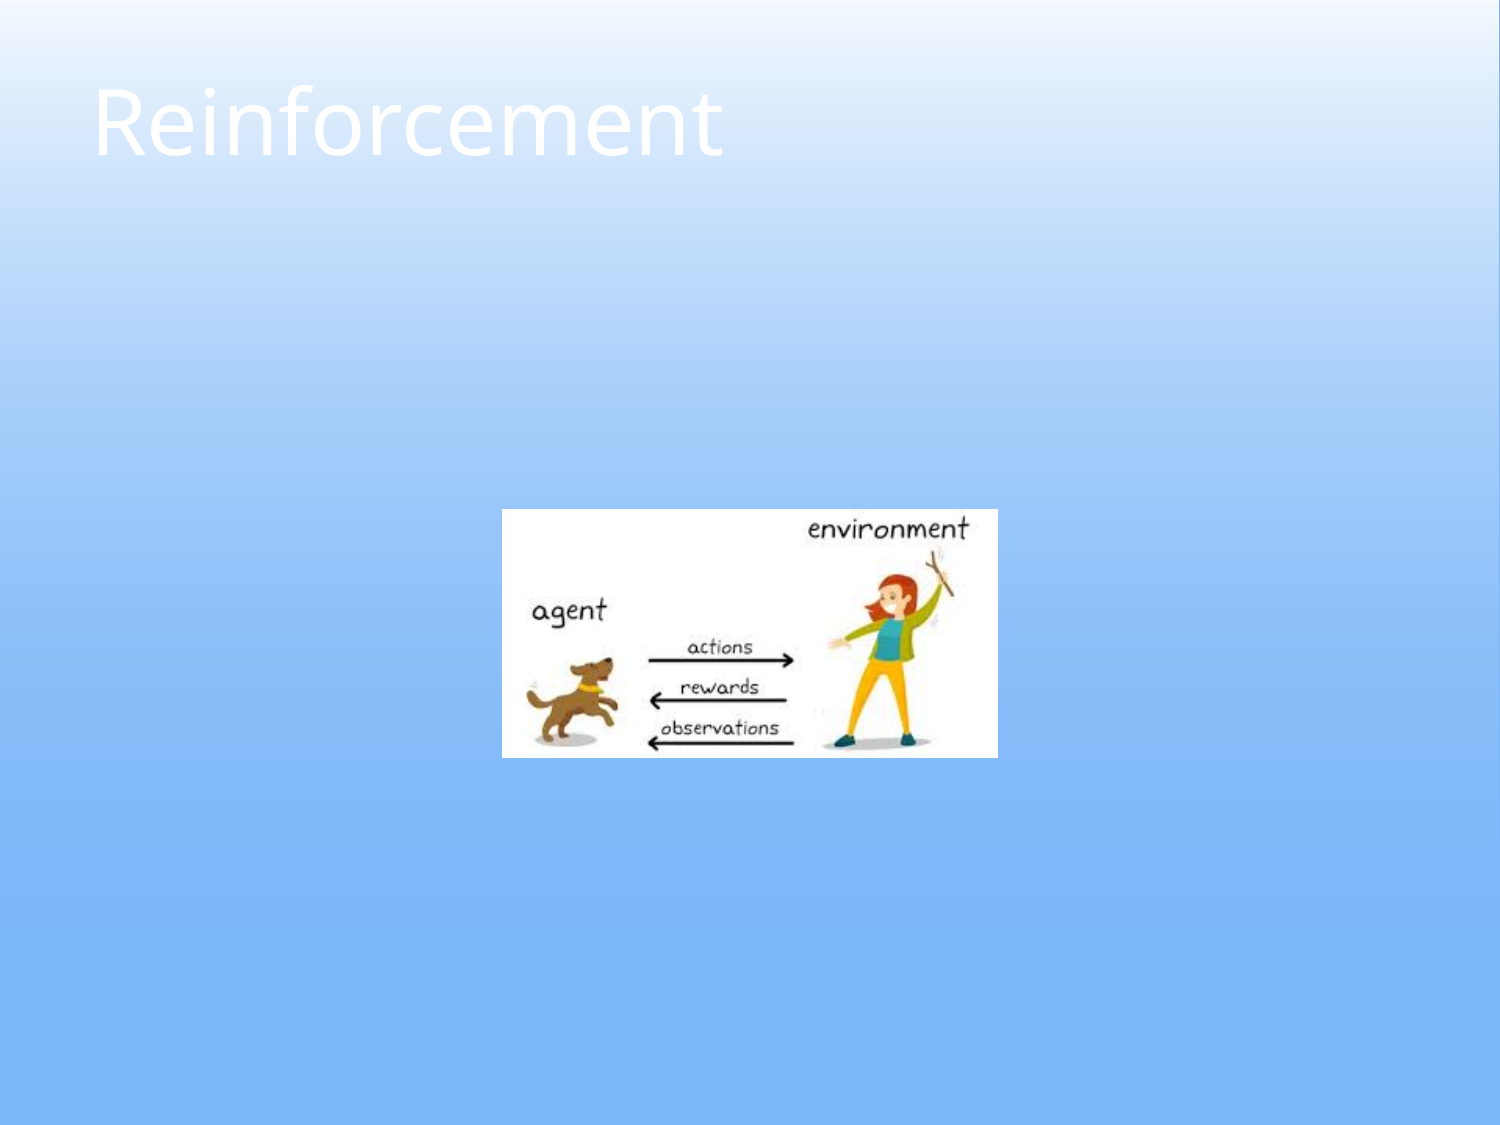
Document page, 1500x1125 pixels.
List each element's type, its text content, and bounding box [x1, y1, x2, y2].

title Reinforcement [75, 24, 1425, 213]
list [501, 508, 999, 759]
